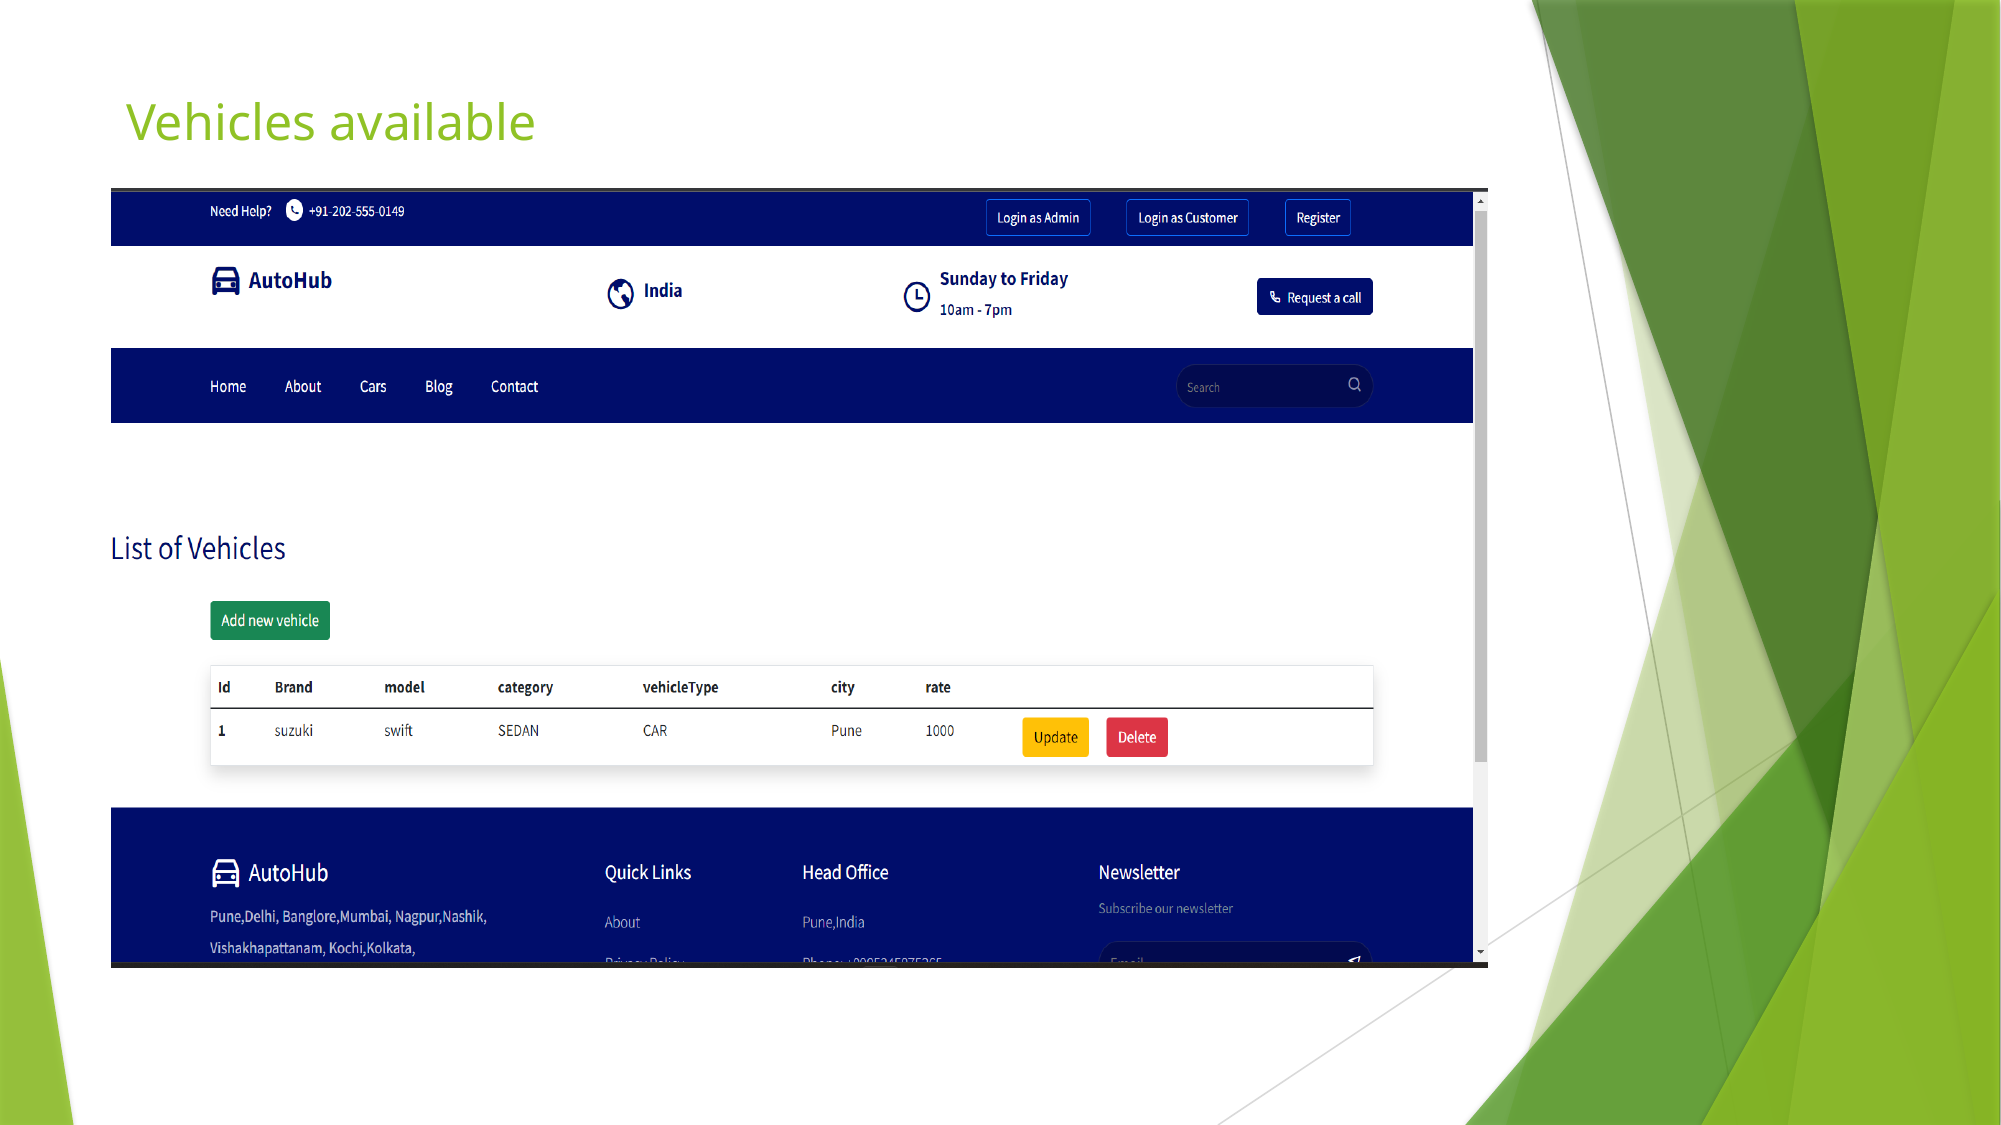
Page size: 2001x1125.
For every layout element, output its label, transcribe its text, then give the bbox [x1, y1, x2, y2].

picture [110, 188, 1488, 969]
title Vehicles available [111, 82, 1522, 168]
